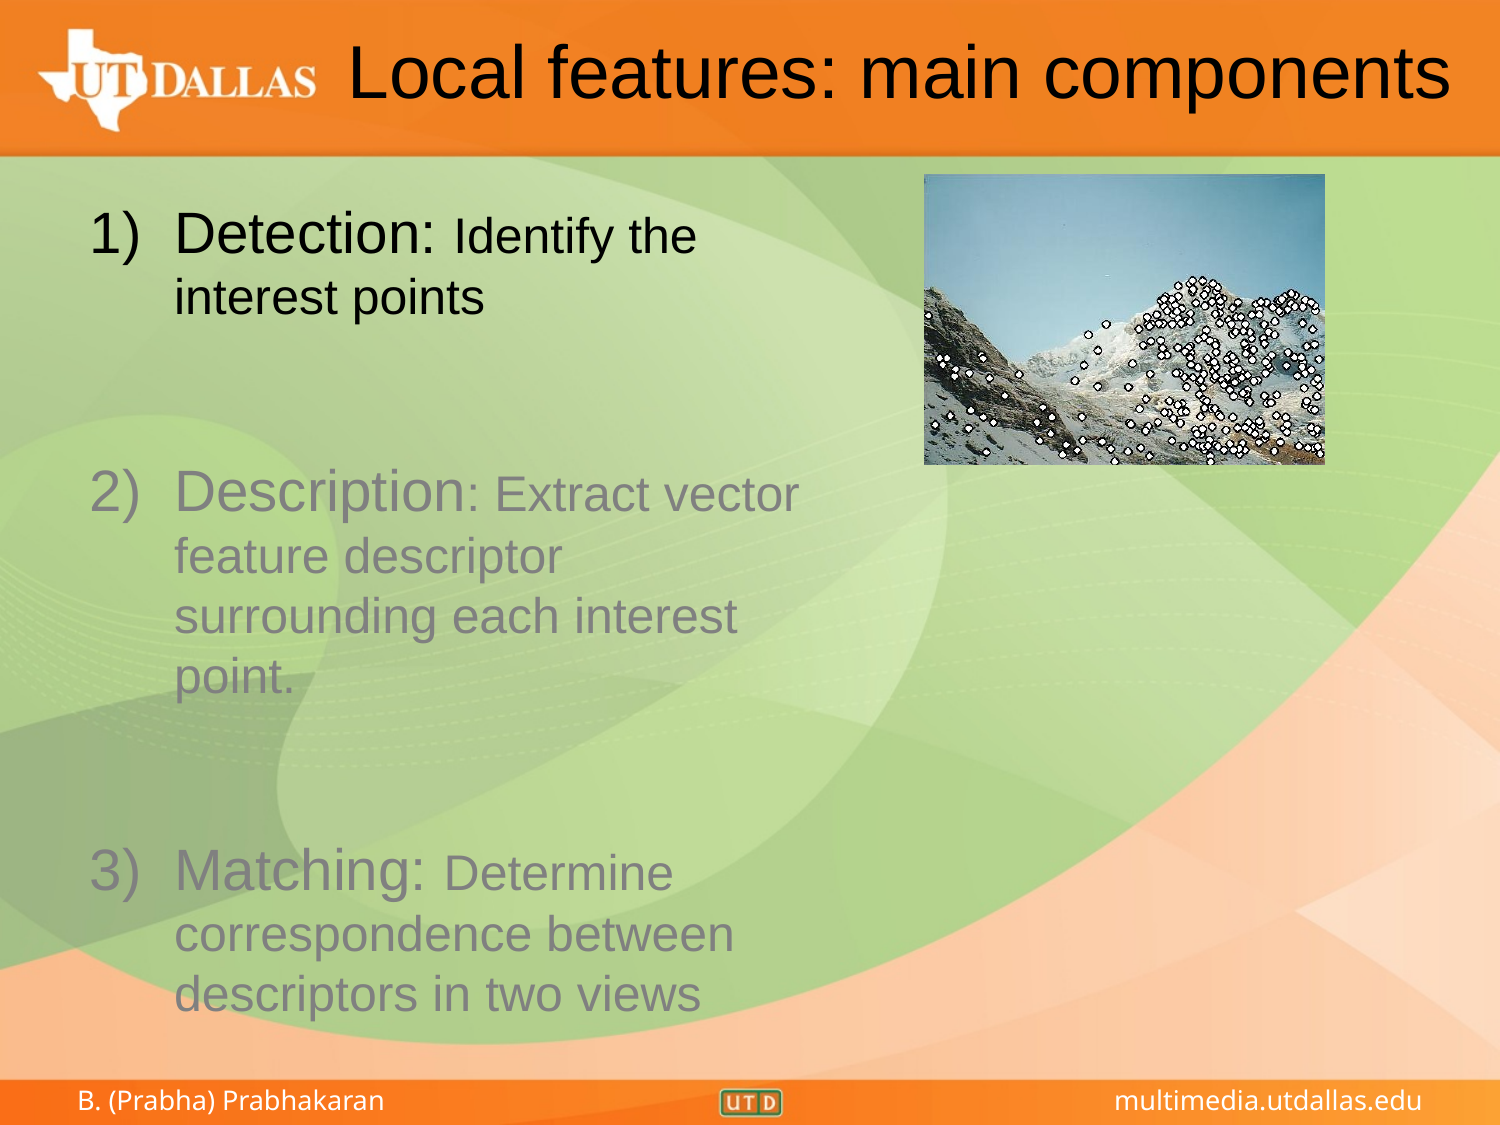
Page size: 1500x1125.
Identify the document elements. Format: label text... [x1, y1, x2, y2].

picture [0, 0, 1500, 1125]
title Local features: main components [149, 0, 1500, 163]
list Detection: Identify the interest points Description: Extract vector feature descriptor surrounding each interest point. Matching: Determine correspondence between descriptors in two views [75, 187, 850, 930]
